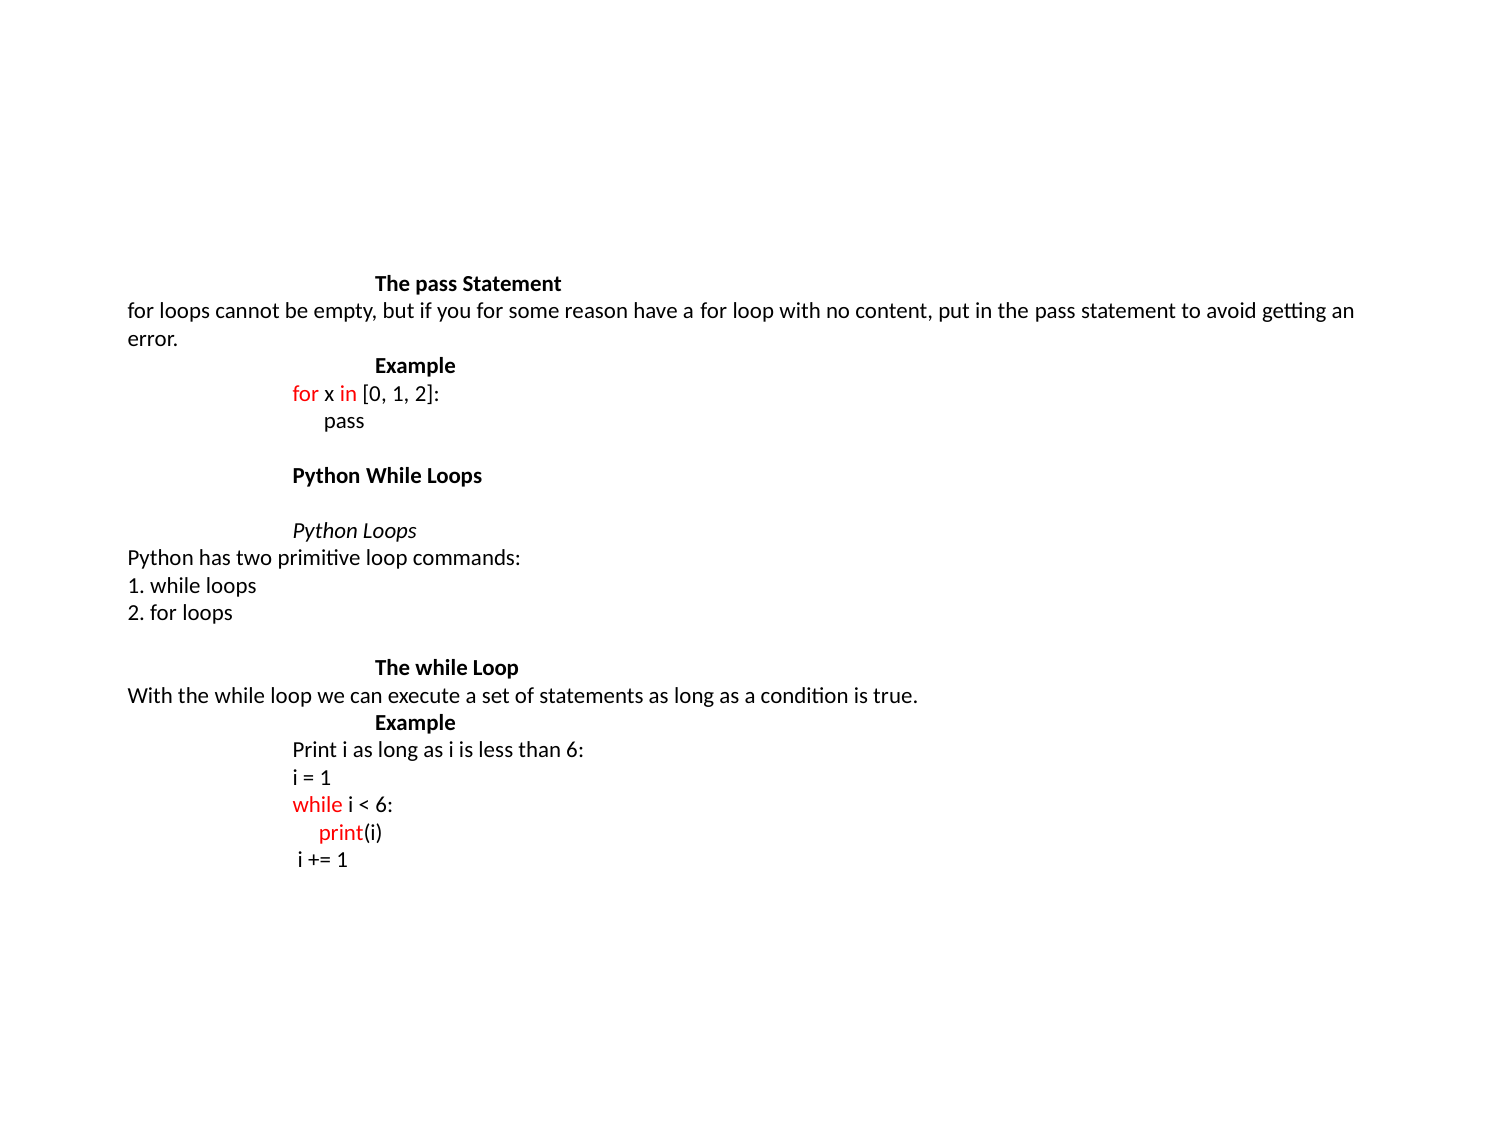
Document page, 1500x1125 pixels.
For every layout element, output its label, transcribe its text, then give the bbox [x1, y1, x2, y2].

title The pass Statement for loops cannot be empty, but if you for some reason have a for loop with no content, put in the pass statement to avoid getting an error. Example for x in [0, 1, 2]: pass Python While Loops Python Loops Python has two primitive loop commands: 1. while loops 2. for loops The while Loop With the while loop we can execute a set of statements as long as a condition is true. Example Print i as long as i is less than 6: i = 1 while i < 6: print(i) i += 1 [112, 90, 1388, 1024]
